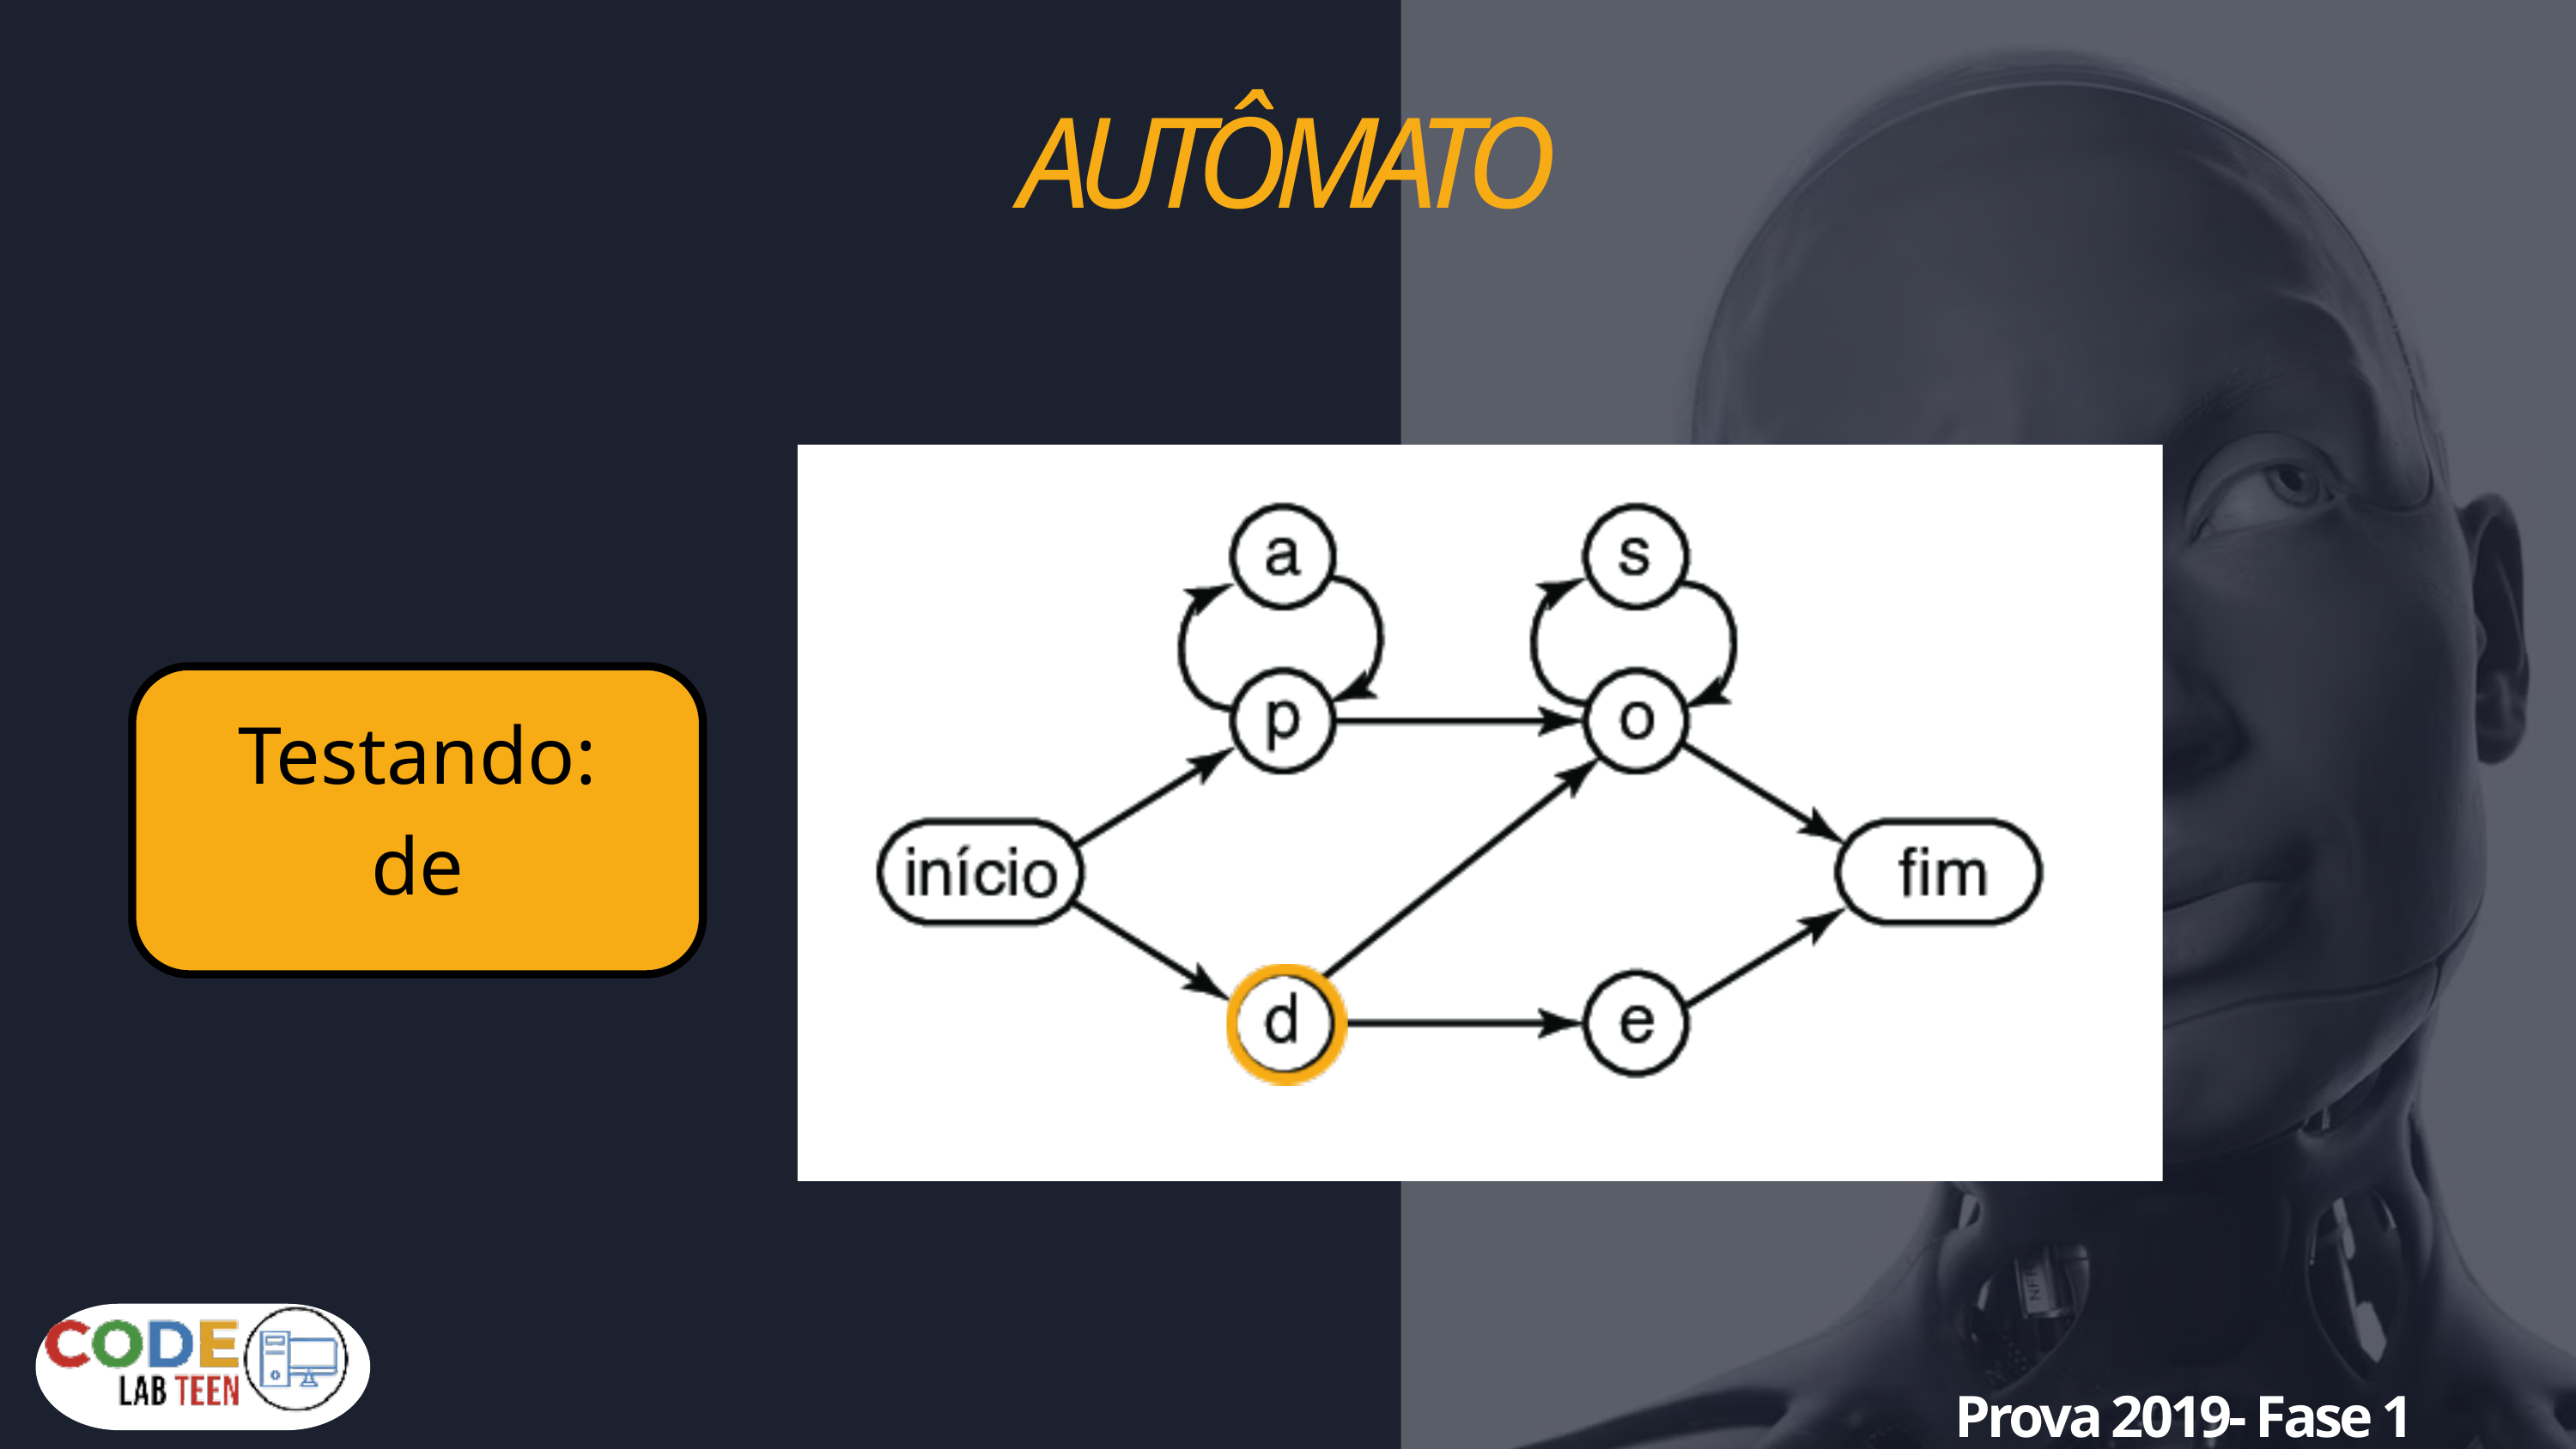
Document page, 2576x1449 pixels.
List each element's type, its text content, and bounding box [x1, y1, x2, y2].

text_box [797, 445, 1396, 1181]
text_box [131, 665, 703, 975]
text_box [8, 1284, 398, 1449]
text_box AUTÔMATO [173, 60, 1396, 233]
text_box [1226, 964, 1348, 1086]
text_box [1400, 0, 2576, 1449]
